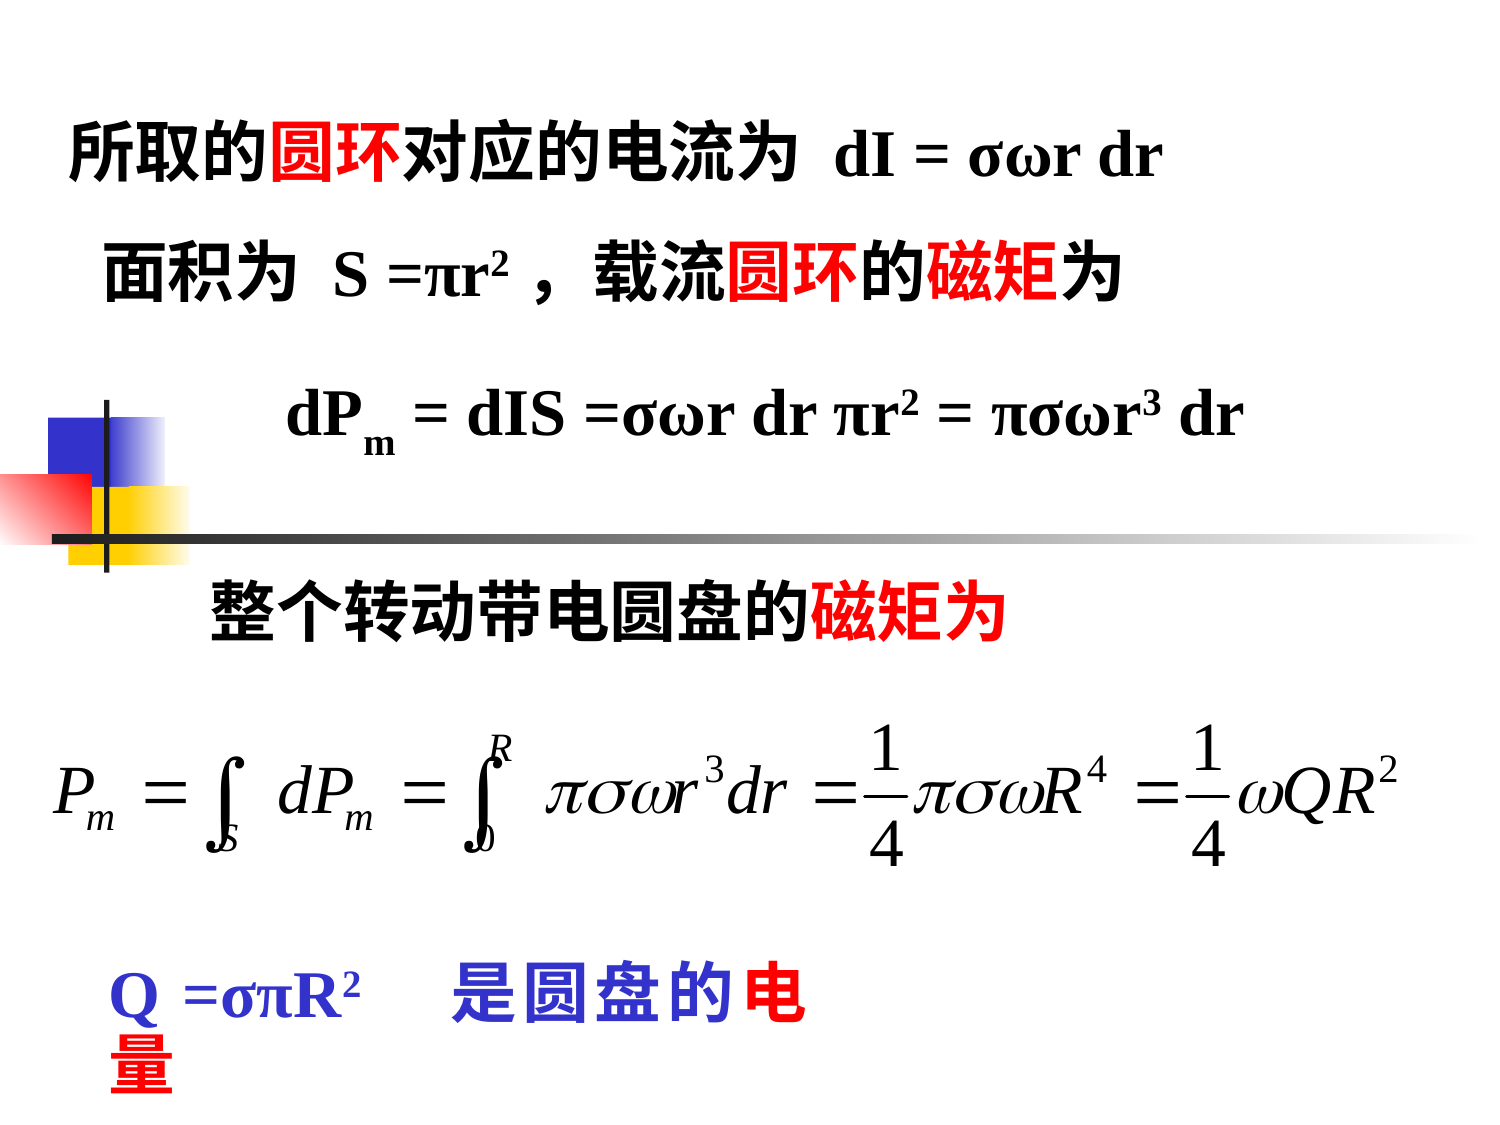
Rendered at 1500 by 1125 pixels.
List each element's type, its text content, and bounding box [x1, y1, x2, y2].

text_box Q =σπR2 是圆盘的电量 [93, 952, 822, 1039]
text_box 整个转动带电圆盘的磁矩为 [194, 562, 1168, 658]
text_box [40, 703, 1412, 883]
text_box dPm = dIS =σωr dr πr2 = πσωr3 dr [270, 361, 1373, 462]
title 所取的圆环对应的电流为 dI = σωr dr [53, 90, 1429, 198]
text_box 面积为 S =πr2，载流圆环的磁矩为 [86, 231, 1222, 319]
